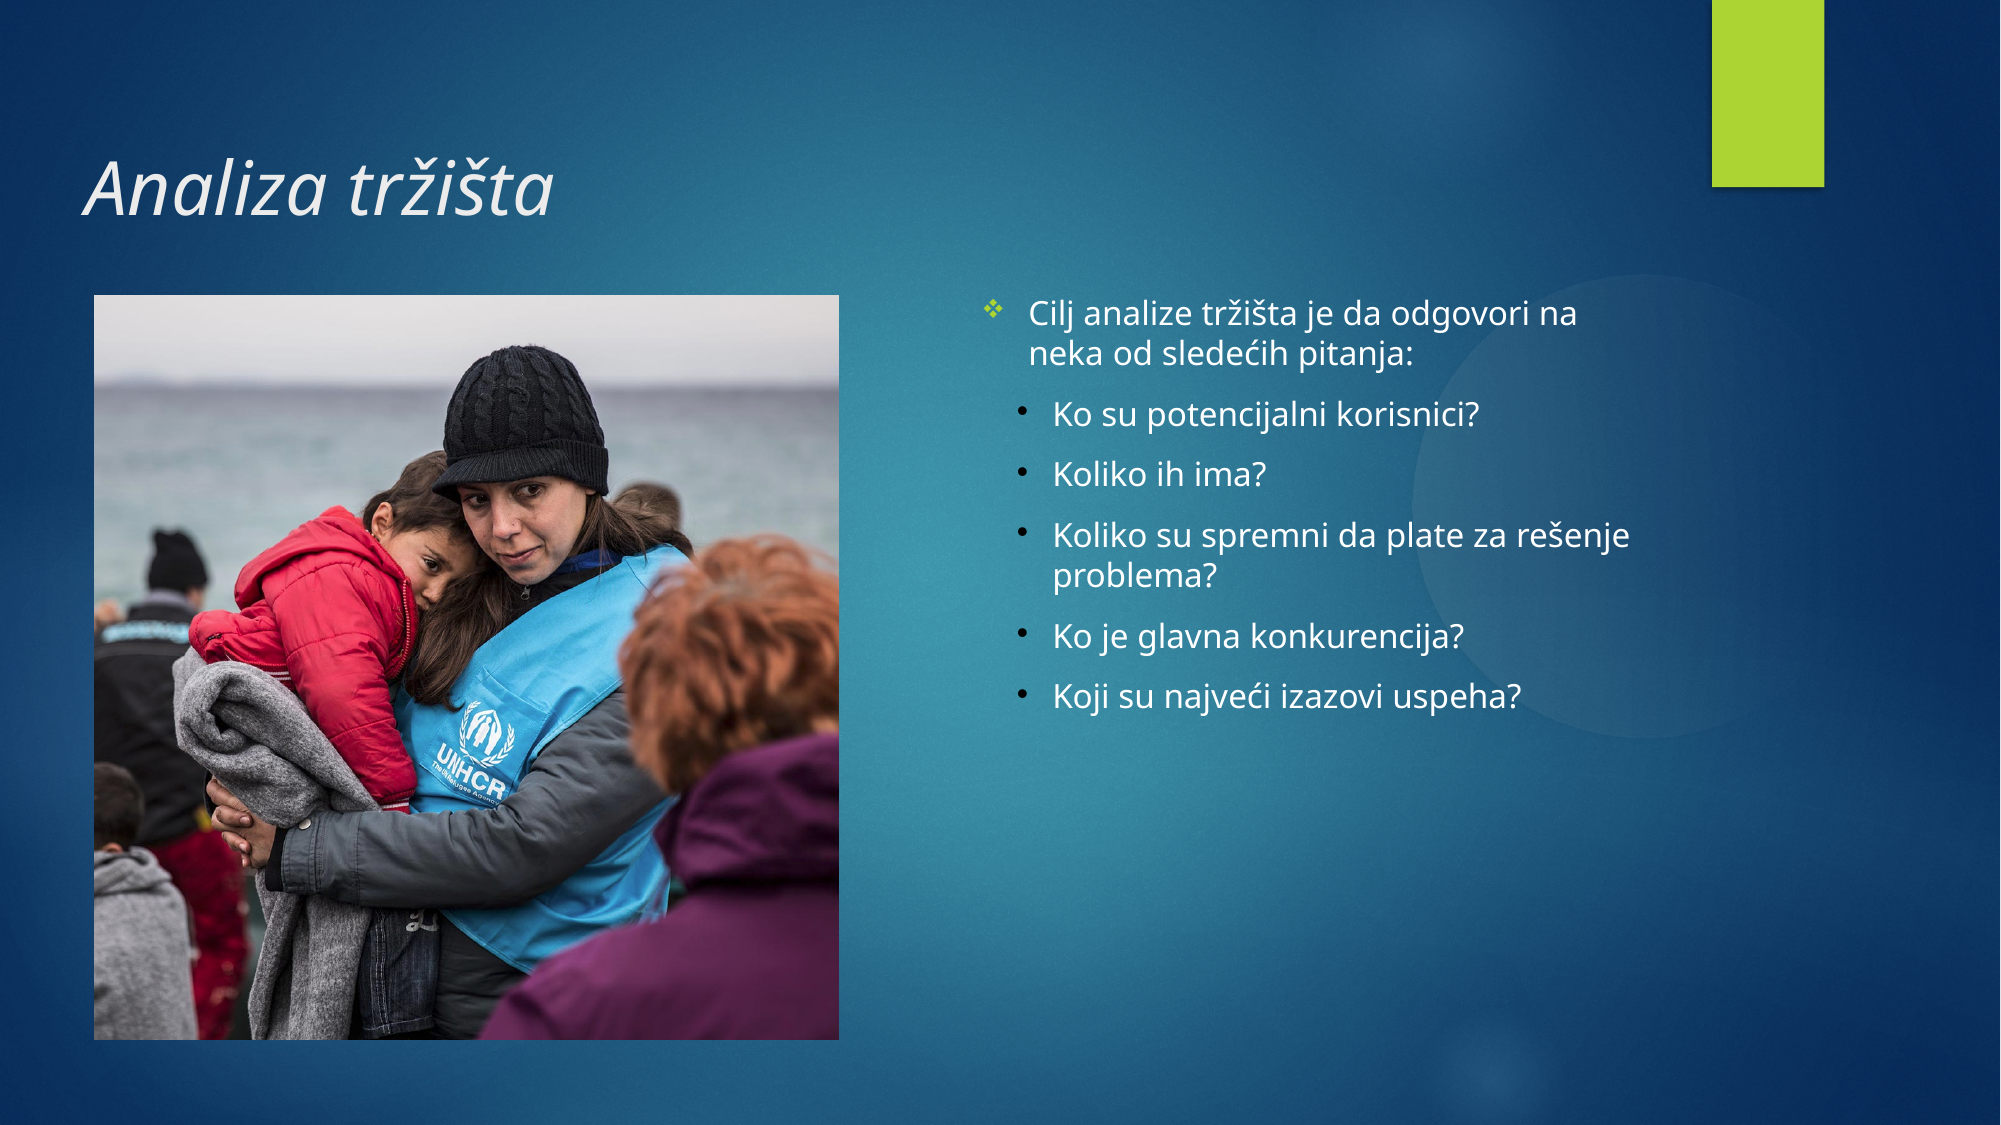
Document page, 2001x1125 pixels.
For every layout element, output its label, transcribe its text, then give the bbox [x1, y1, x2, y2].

text_box Cilj analize tržišta je da odgovori na neka od sledećih pitanja: Ko su potencijalni korisnici? Koliko ih ima? Koliko su spremni da plate za rešenje problema? Ko je glavna konkurencija? Koji su najveći izazovi uspeha? [966, 285, 1666, 933]
text_box Analiza tržišta [70, 0, 724, 238]
picture [0, 0, 2001, 1125]
